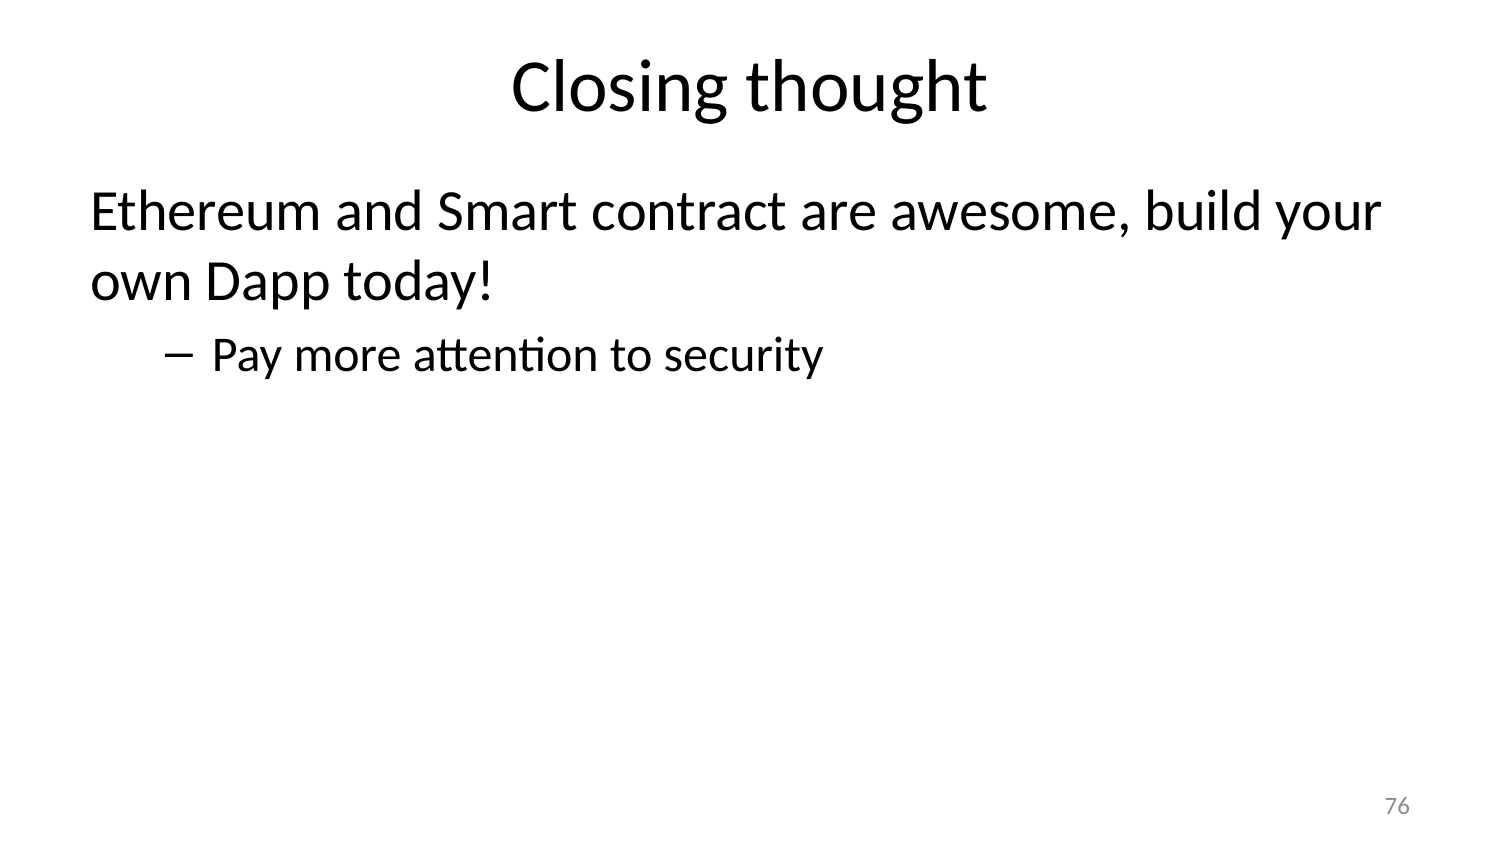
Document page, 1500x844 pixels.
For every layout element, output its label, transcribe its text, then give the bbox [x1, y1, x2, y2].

slide_number 76 [1074, 782, 1425, 827]
list Ethereum and Smart contract are awesome, build your own Dapp today! Pay more attention to security [75, 164, 1425, 754]
title Closing thought [75, 22, 1425, 141]
